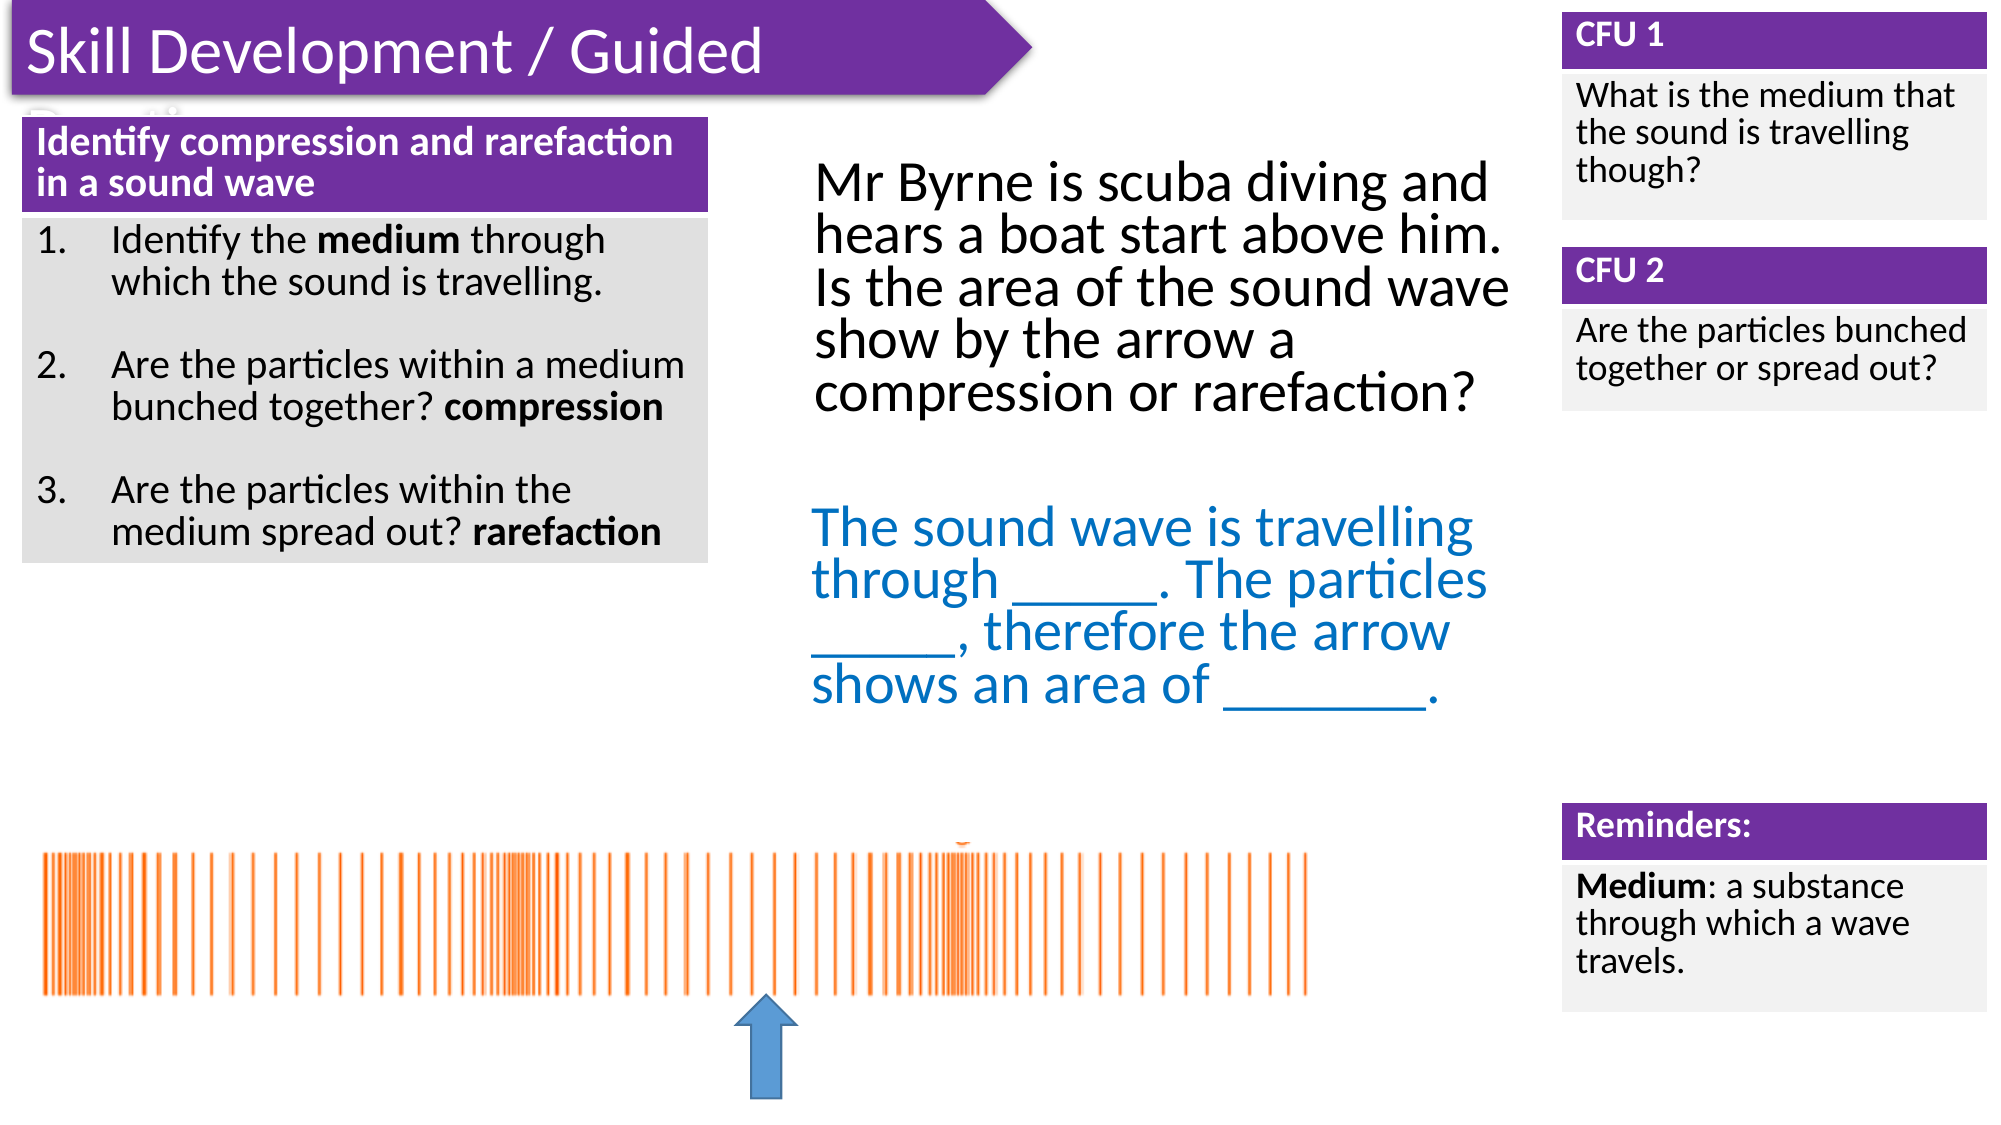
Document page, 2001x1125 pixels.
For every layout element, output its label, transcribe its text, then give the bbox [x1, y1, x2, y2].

text_box Skill Development / Guided Practice [11, 0, 1033, 95]
list Mr Byrne is scuba diving and hears a boat start above him. Is the area of the sound wave show by the arrow a compression or rarefaction? [799, 152, 1561, 486]
table_header CFU 1 [1562, 12, 1987, 69]
table_header Reminders: [1562, 803, 1987, 860]
picture [32, 842, 1325, 1013]
table_cell Medium: a substance through which a wave travels. [1562, 865, 1987, 1012]
table_header CFU 2 [1562, 247, 1987, 304]
text_box The sound wave is travelling through _____. The particles _____, therefore the arrow shows an area of _______. [796, 496, 1561, 802]
table_cell Identify the medium through which the sound is travelling. Are the particles within a medium bunched together? compression Are the particles within the medium spread out? rarefaction [22, 218, 708, 563]
text_box [733, 1013, 799, 1100]
table_cell What is the medium that the sound is travelling though? [1562, 74, 1987, 220]
table_header Identify compression and rarefaction in a sound wave [22, 117, 708, 212]
table_cell Are the particles bunched together or spread out? [1562, 309, 1987, 411]
